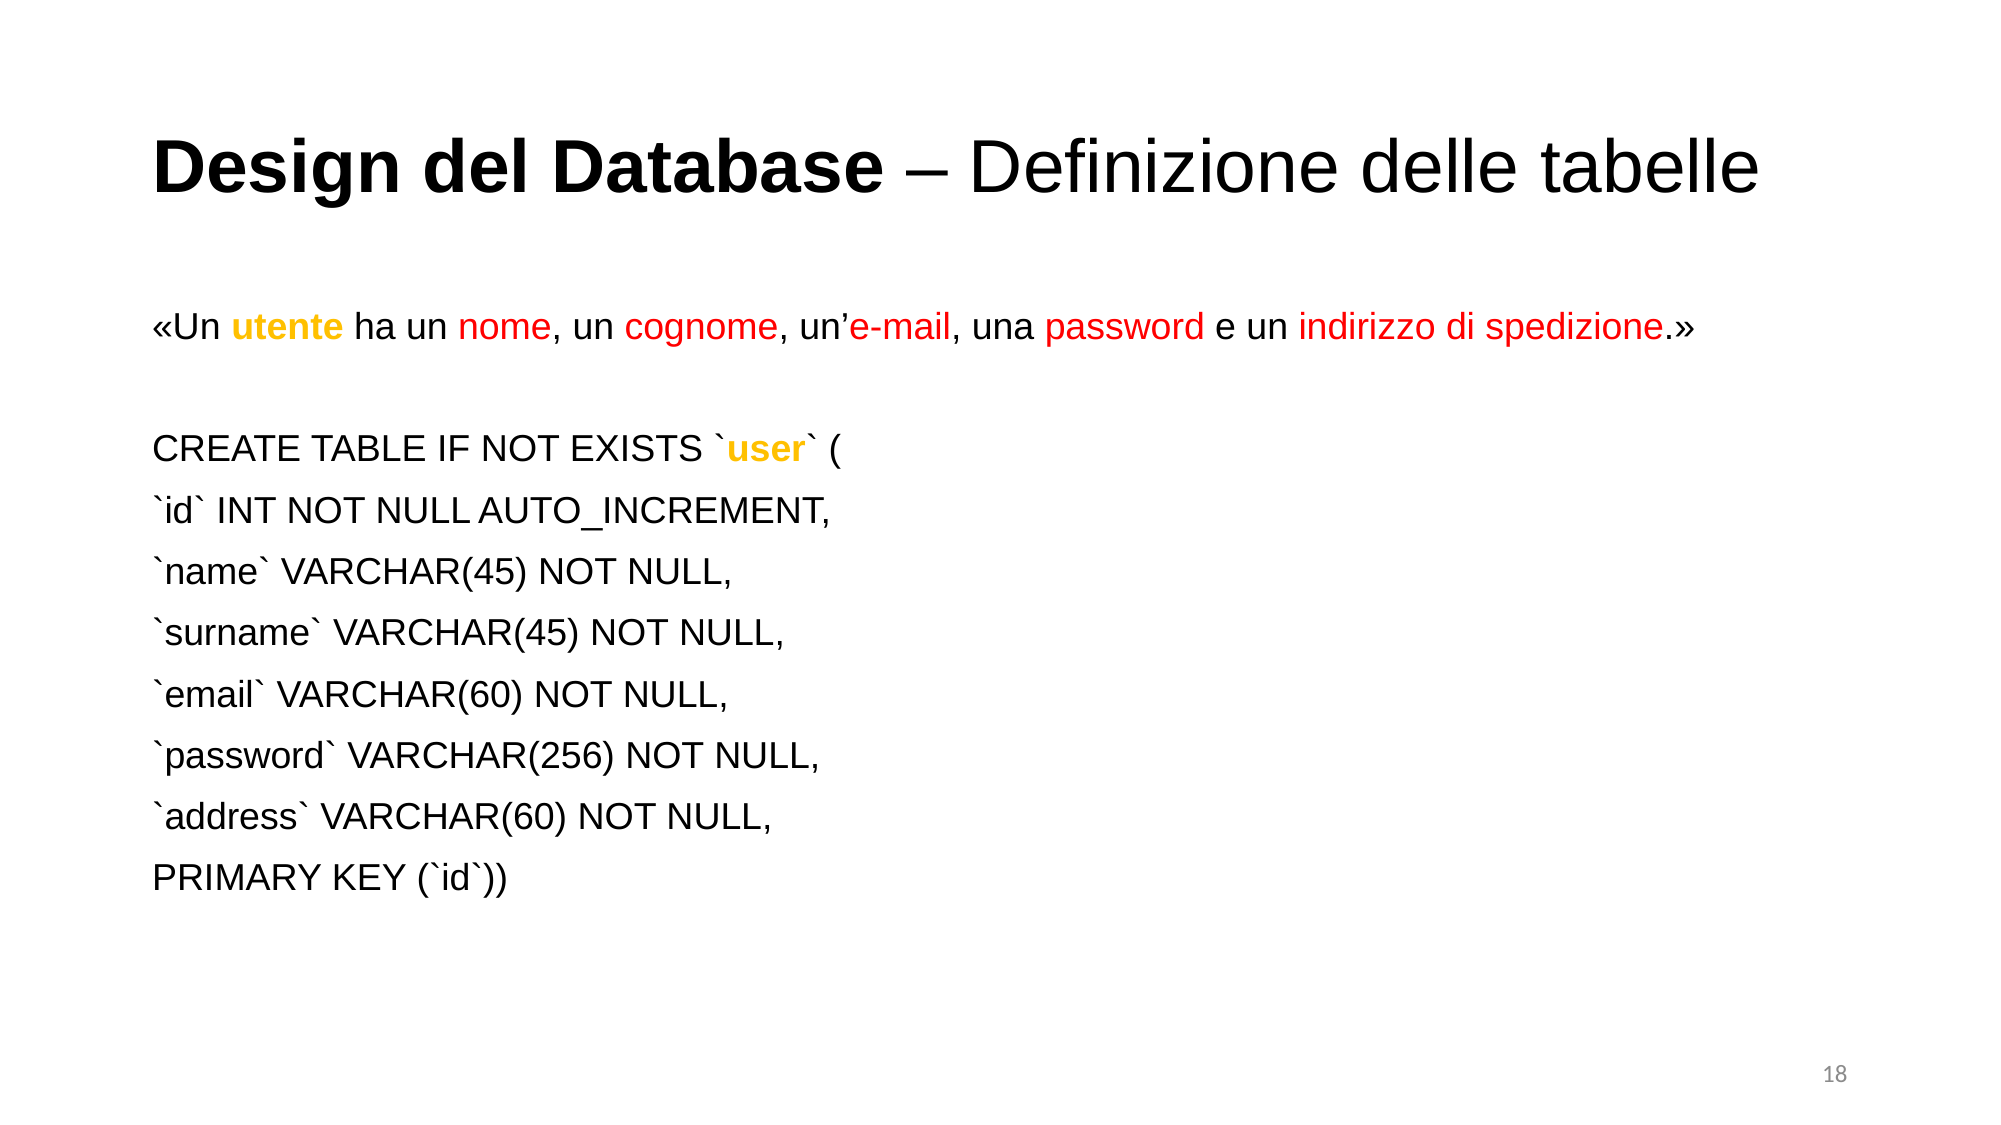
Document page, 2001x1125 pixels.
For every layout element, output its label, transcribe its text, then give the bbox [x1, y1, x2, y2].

text_box 18 [1412, 1042, 1863, 1103]
text_box «Un utente ha un nome, un cognome, un’e-mail, una password e un indirizzo di spedizione.» CREATE TABLE IF NOT EXISTS `user` ( `id` INT NOT NULL AUTO_INCREMENT, `name` VARCHAR(45) NOT NULL, `surname` VARCHAR(45) NOT NULL, `email` VARCHAR(60) NOT NULL, `password` VARCHAR(256) NOT NULL, `address` VARCHAR(60) NOT NULL, PRIMARY KEY (`id`)) [137, 299, 1863, 1014]
text_box Design del Database – Definizione delle tabelle [137, 59, 1863, 278]
